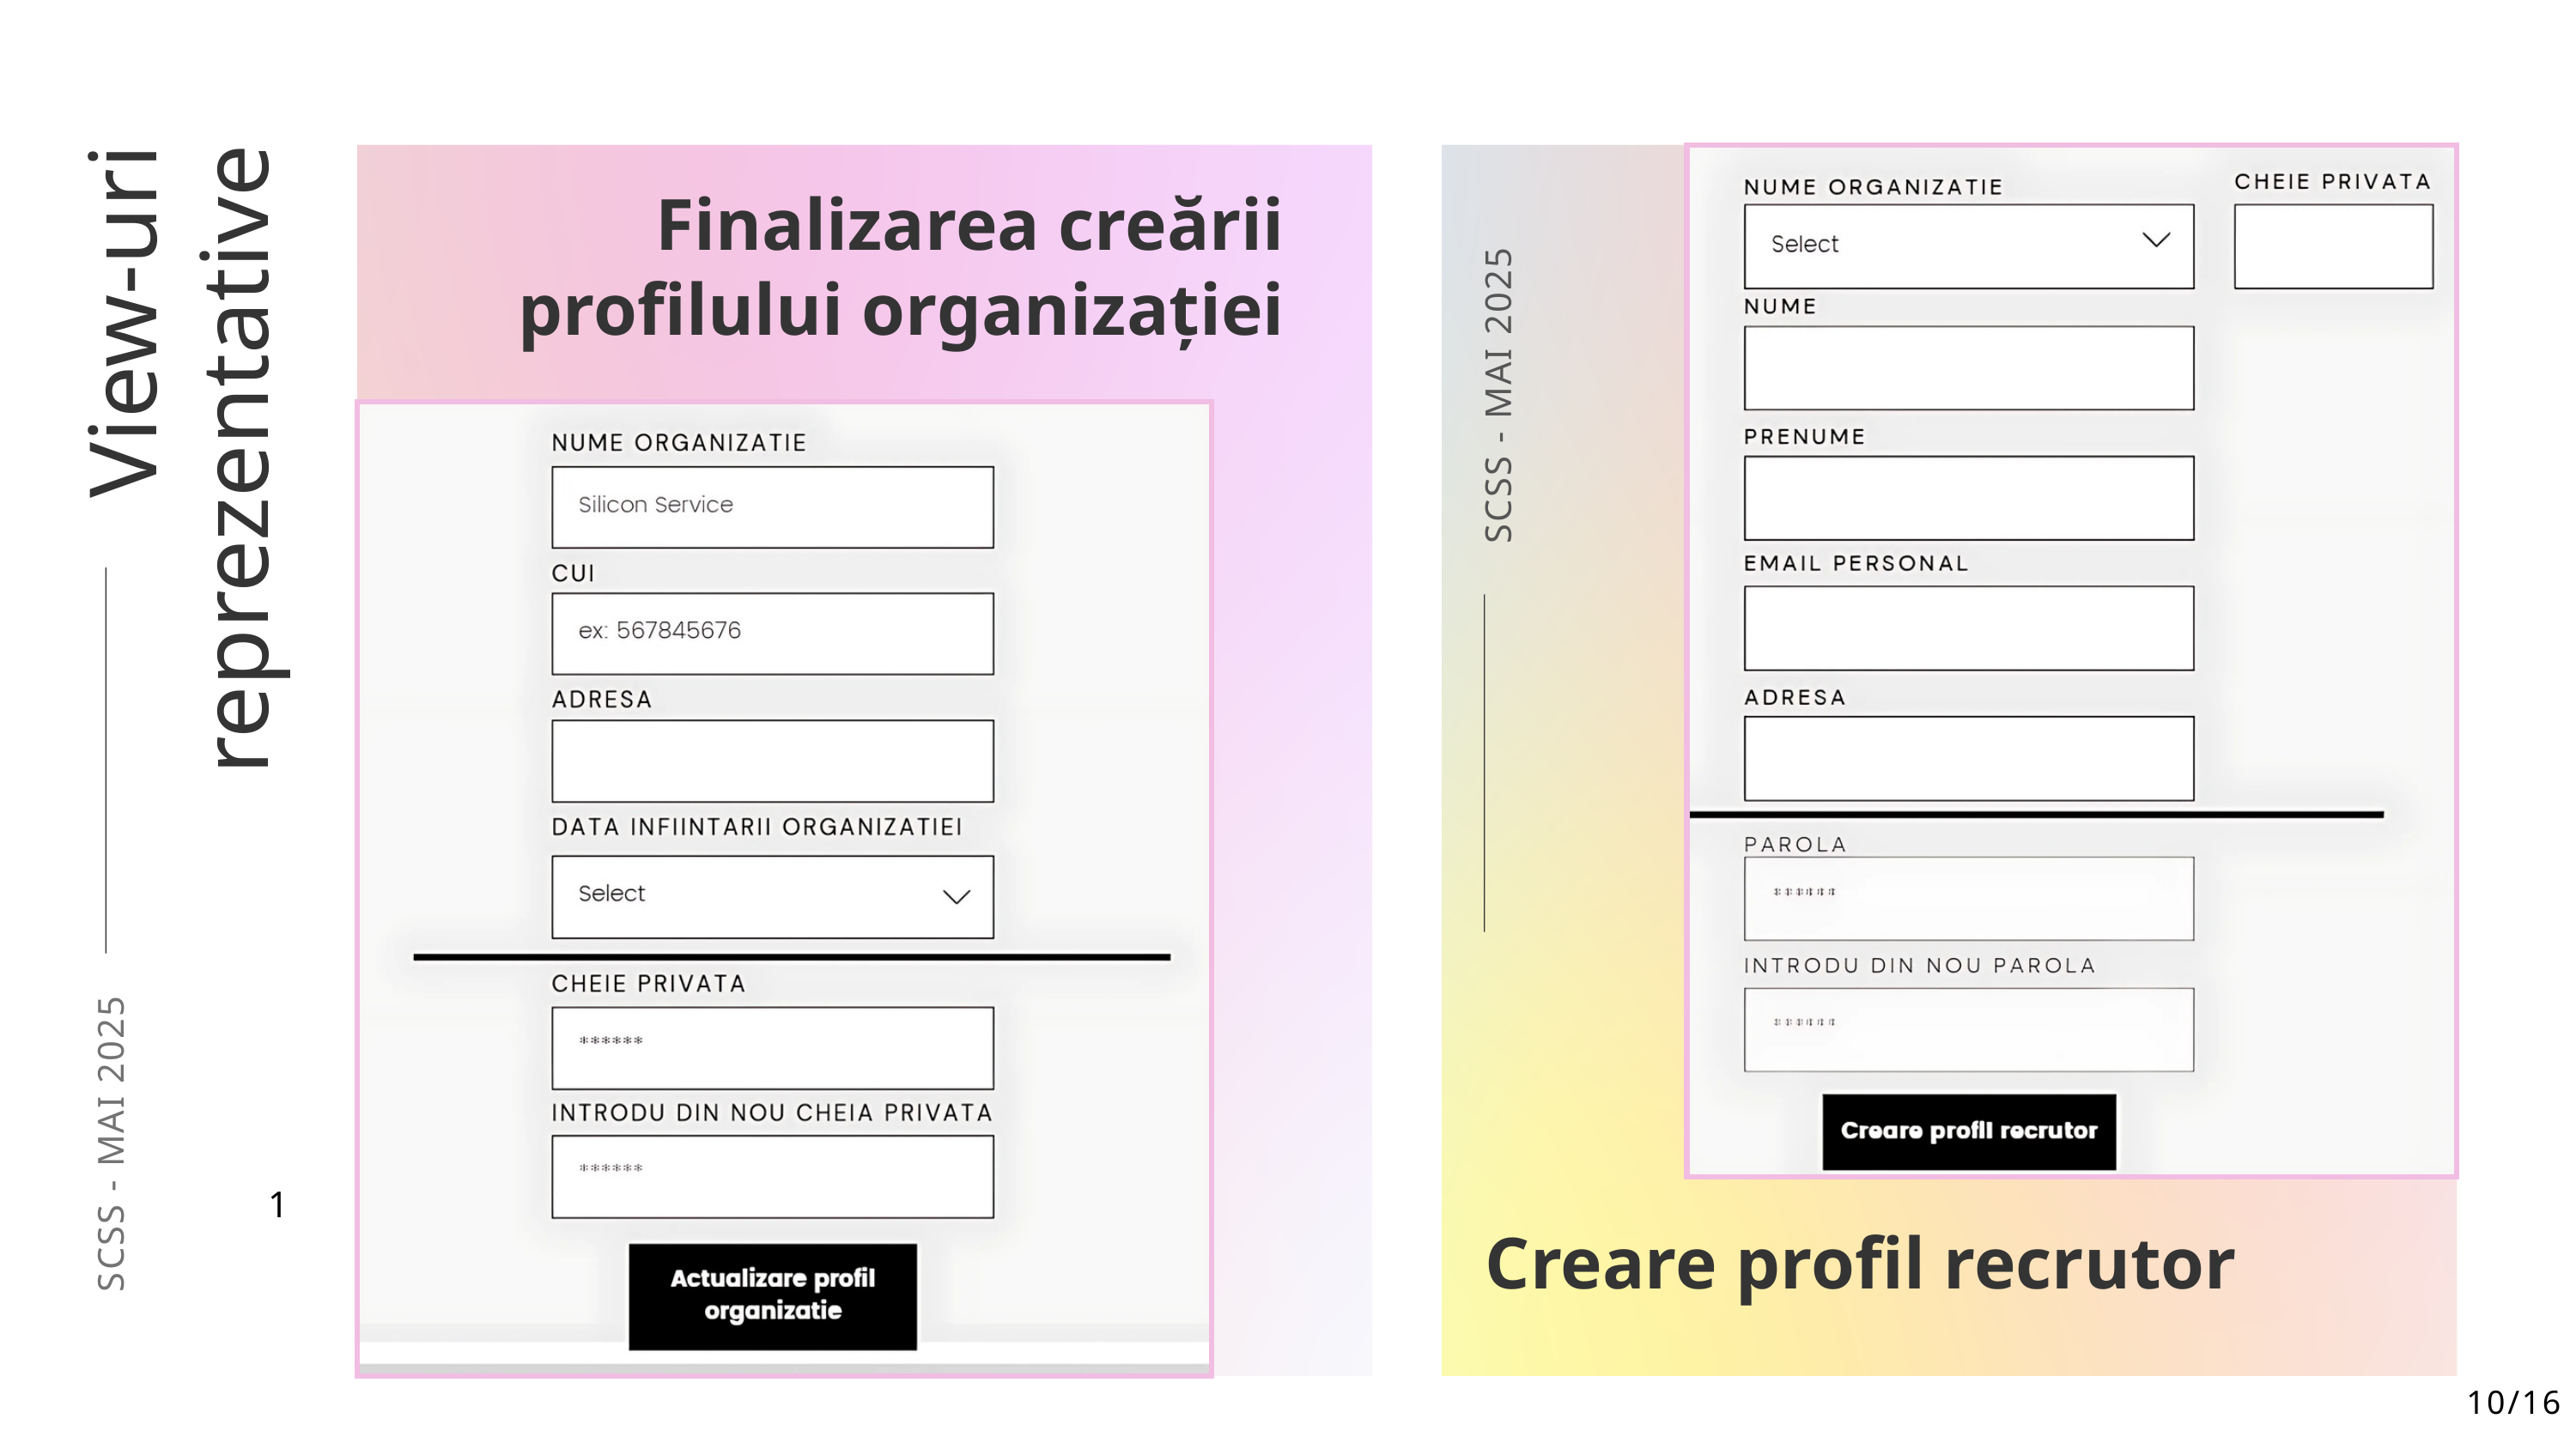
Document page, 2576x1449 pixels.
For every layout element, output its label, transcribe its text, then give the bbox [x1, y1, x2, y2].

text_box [1441, 144, 2458, 1377]
text_box View-uri reprezentative [63, 144, 287, 1040]
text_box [356, 144, 1373, 1377]
text_box 10/16 [2453, 1375, 2576, 1428]
text_box SCSS - MAI 2025 [84, 996, 178, 1304]
text_box 1 [267, 1178, 290, 1225]
